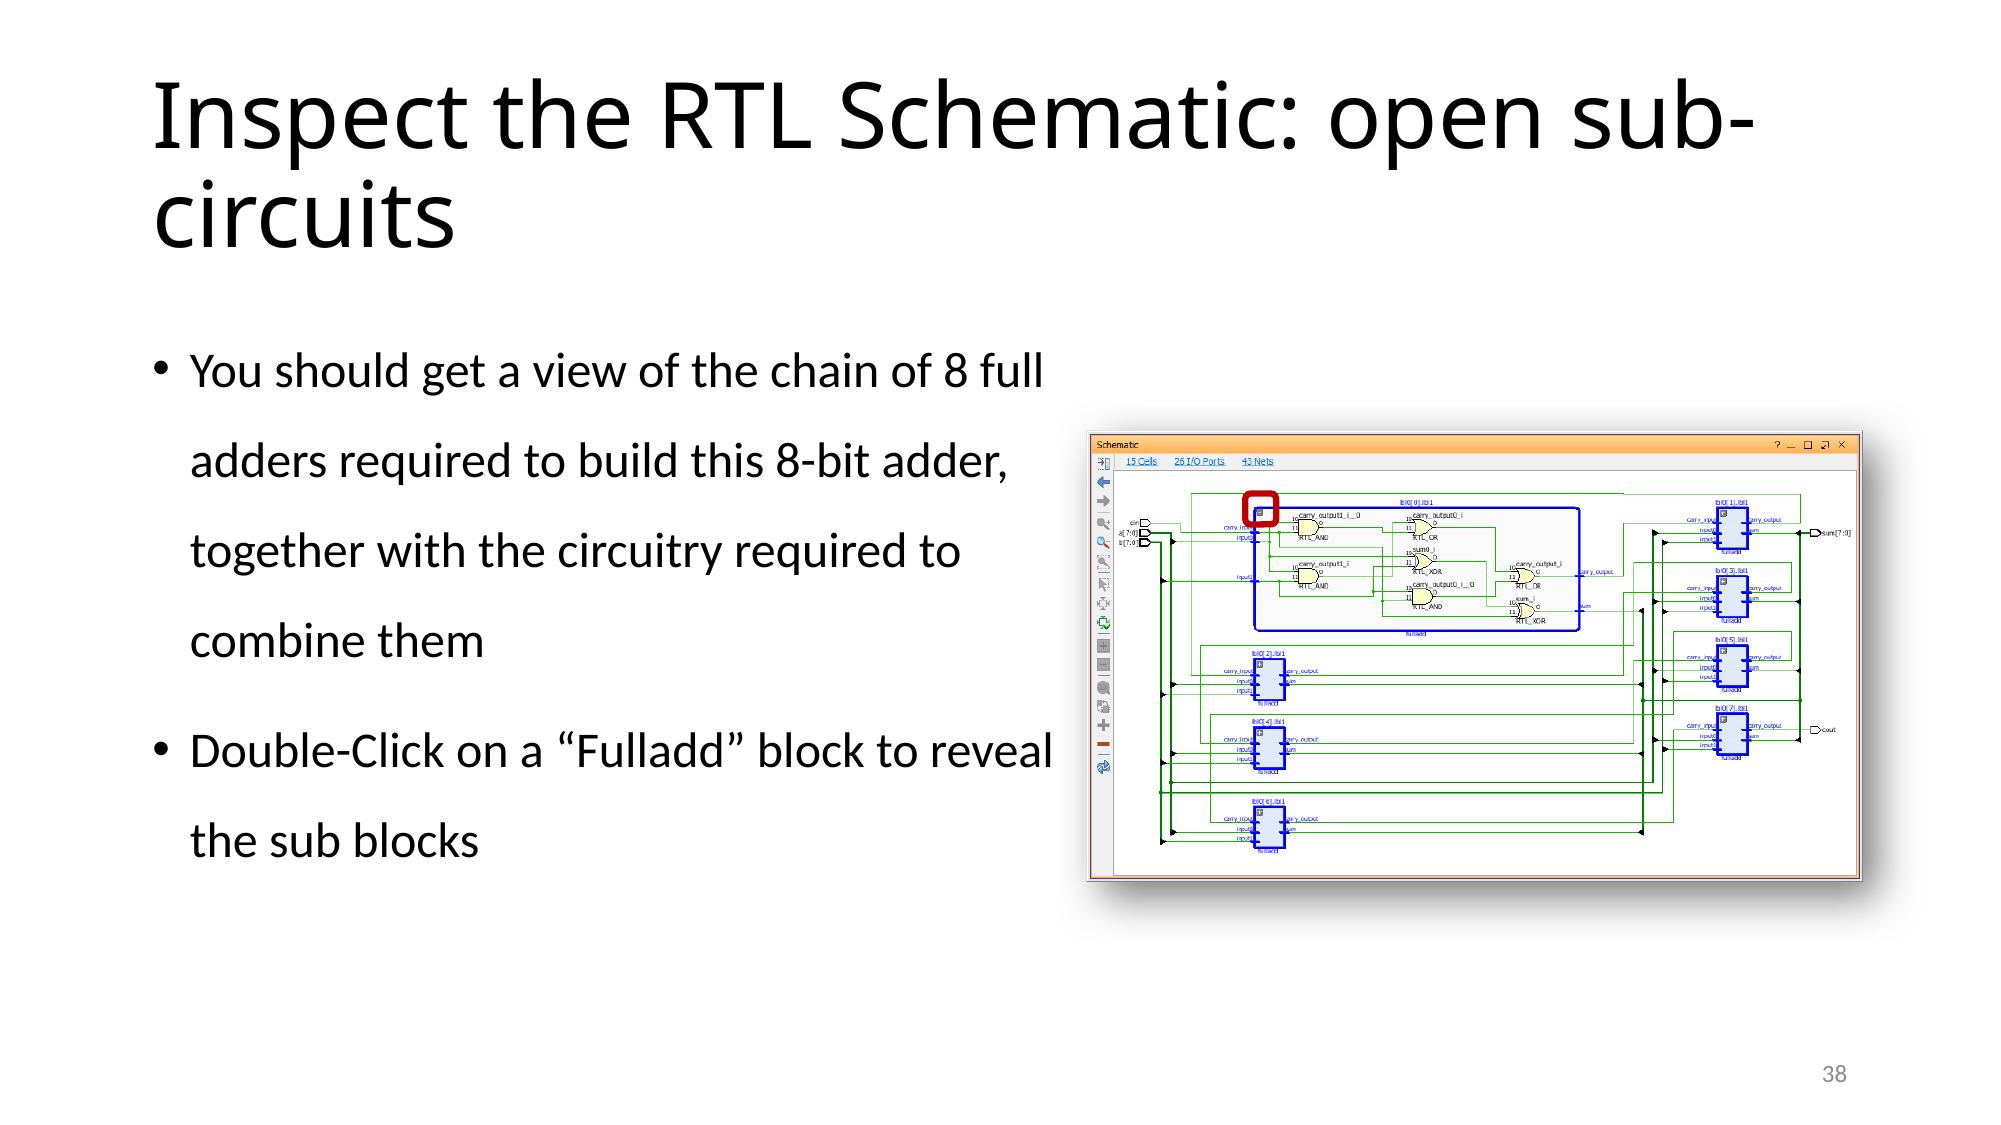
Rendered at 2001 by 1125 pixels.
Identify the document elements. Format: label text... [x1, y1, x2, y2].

slide_number 38 [1412, 1042, 1863, 1103]
title Inspect the RTL Schematic: open sub-circuits [137, 59, 1863, 278]
list You should get a view of the chain of 8 full adders required to build this 8-bit adder, together with the circuitry required to combine them Double-Click on a “Fulladd” block to reveal the sub blocks [137, 299, 1085, 1014]
picture [1086, 430, 1863, 882]
